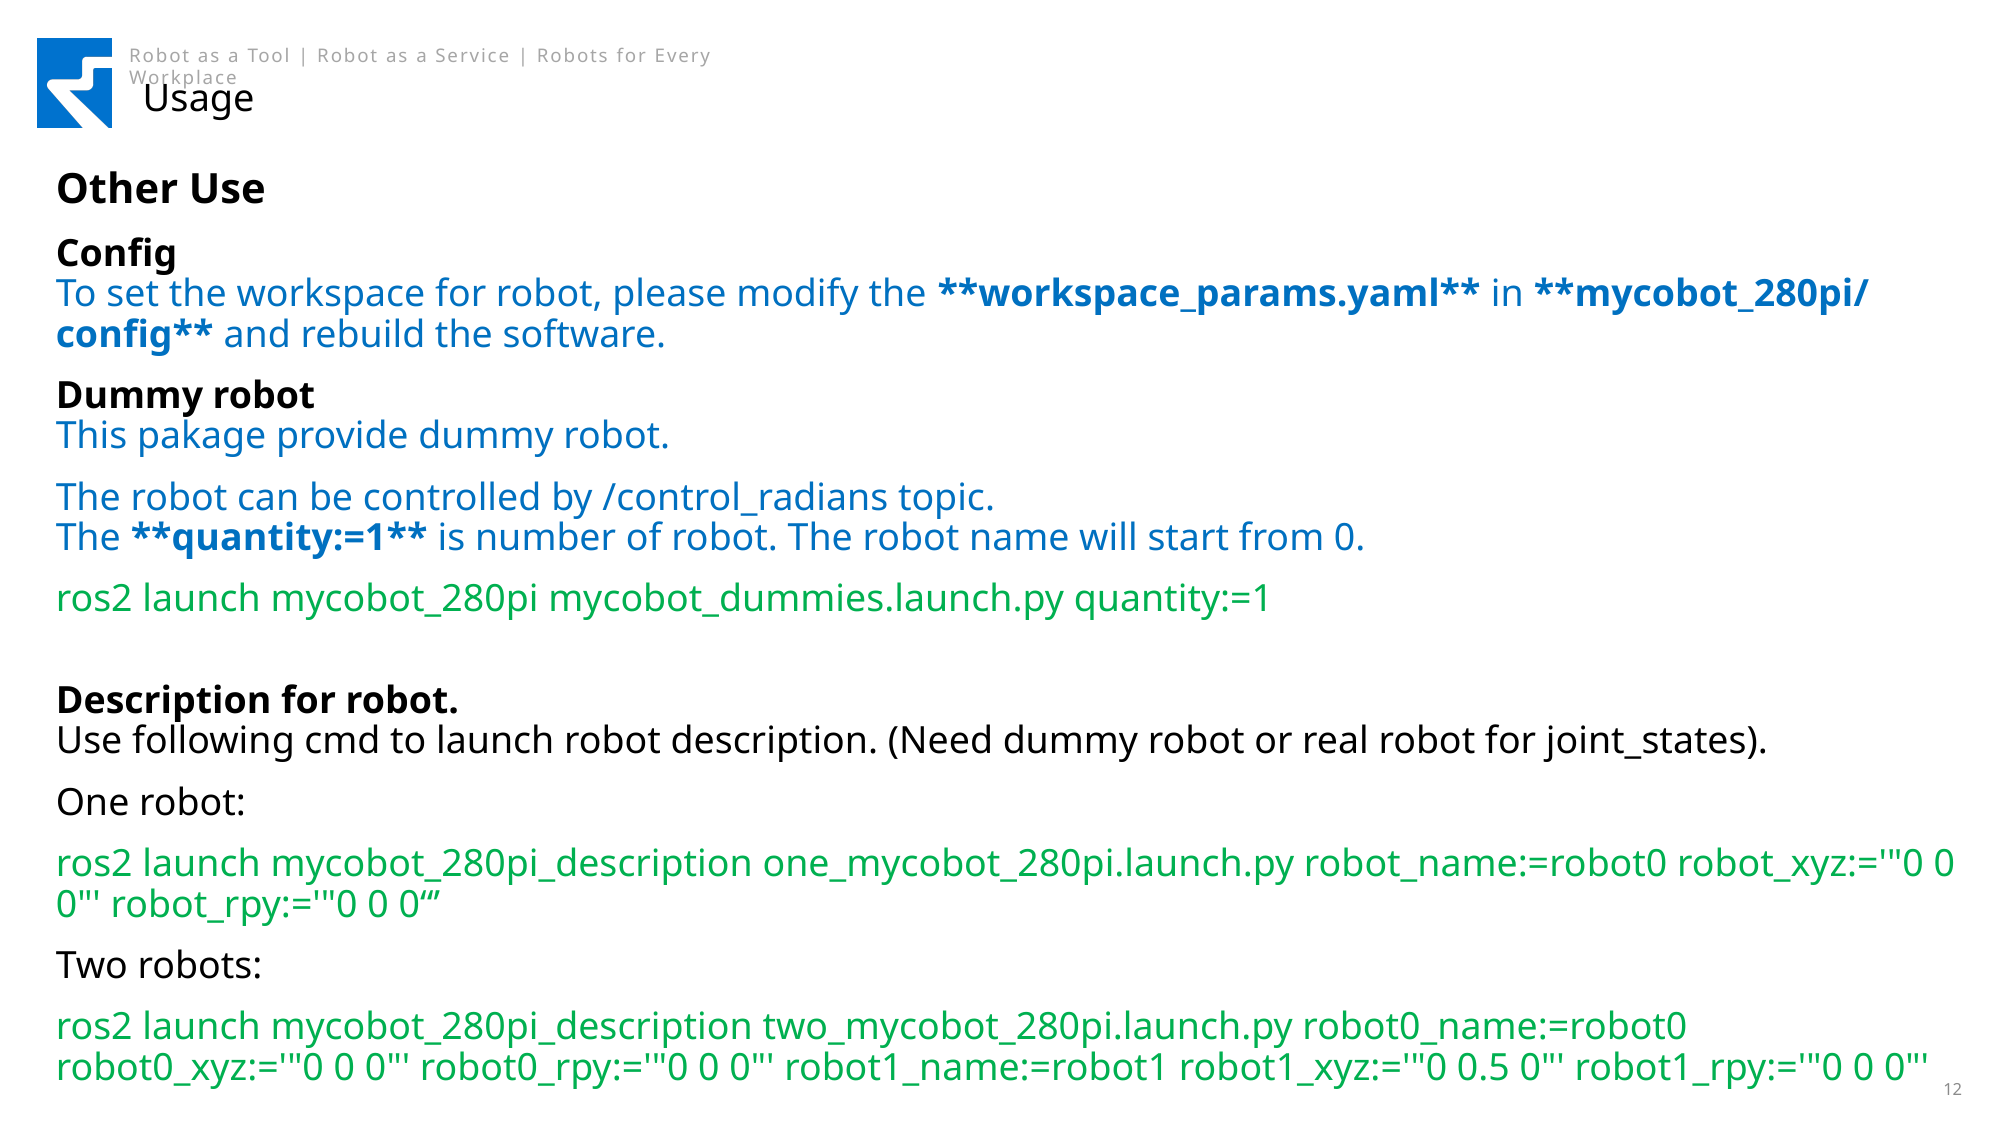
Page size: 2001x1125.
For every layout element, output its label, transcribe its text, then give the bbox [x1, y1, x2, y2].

list Other Use Config To set the workspace for robot, please modify the **workspace_params.yaml** in **mycobot_280pi/config** and rebuild the software. Dummy robot This pakage provide dummy robot. The robot can be controlled by /control_radians topic. The **quantity:=1** is number of robot. The robot name will start from 0. ros2 launch mycobot_280pi mycobot_dummies.launch.py quantity:=1 Description for robot. Use following cmd to launch robot description. (Need dummy robot or real robot for joint_states). One robot: ros2 launch mycobot_280pi_description one_mycobot_280pi.launch.py robot_name:=robot0 robot_xyz:='"0 0 0"' robot_rpy:='"0 0 0“’ Two robots: ros2 launch mycobot_280pi_description two_mycobot_280pi.launch.py robot0_name:=robot0 robot0_xyz:='"0 0 0"' robot0_rpy:='"0 0 0"' robot1_name:=robot1 robot1_xyz:='"0 0.5 0"' robot1_rpy:='"0 0 0"' [40, 160, 1974, 1095]
title Usage [127, 71, 1892, 128]
picture [37, 38, 112, 128]
